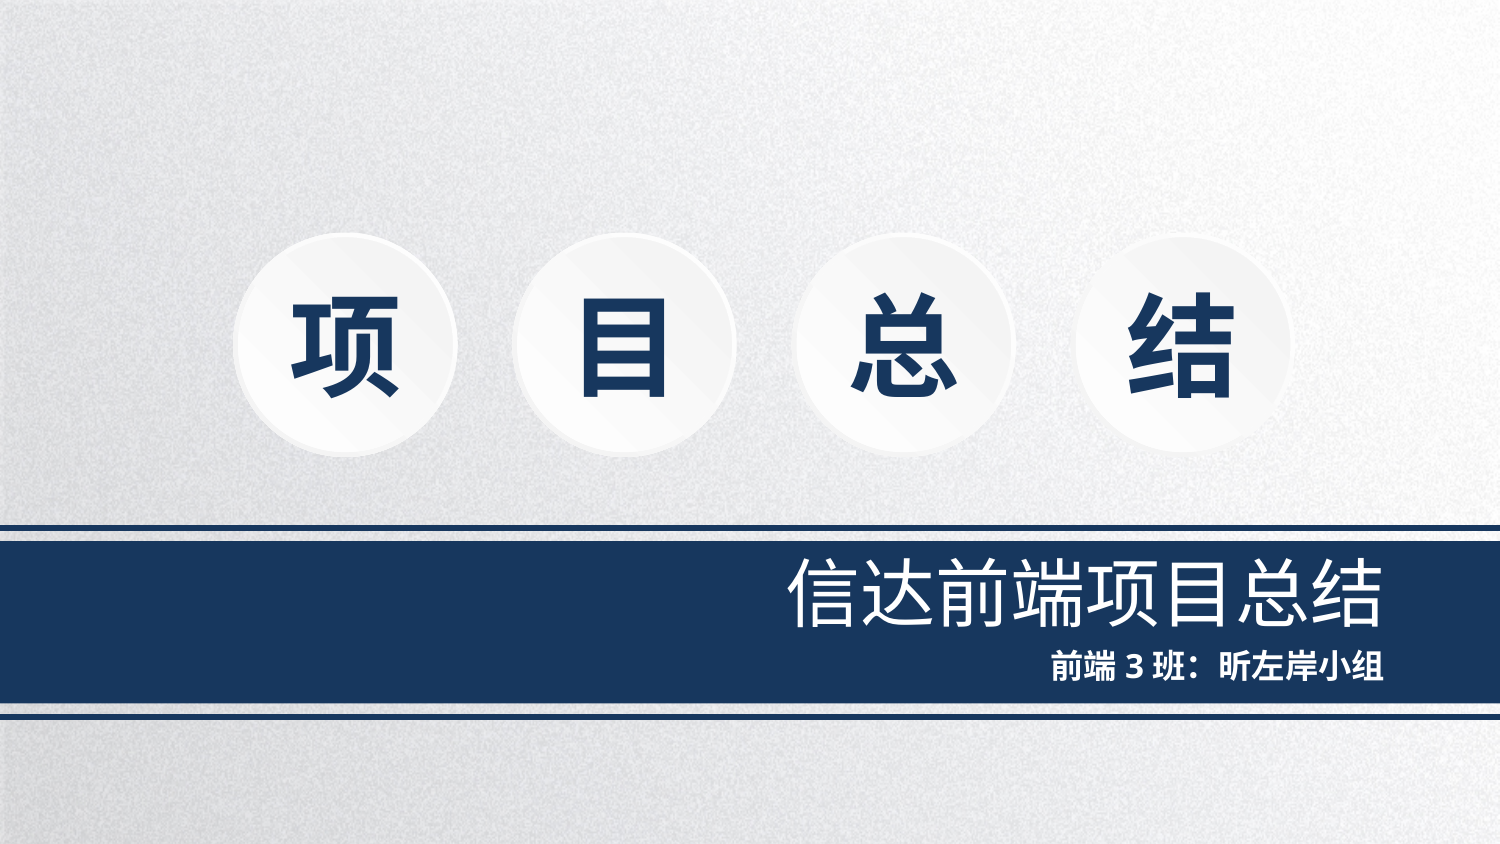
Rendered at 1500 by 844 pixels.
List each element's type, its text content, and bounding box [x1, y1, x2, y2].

text_box 前端3班：昕左岸小组 [419, 645, 1400, 693]
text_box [511, 232, 737, 458]
text_box [0, 541, 1500, 704]
picture [0, 704, 1500, 714]
picture [0, 720, 1500, 844]
picture [0, 531, 1500, 541]
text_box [791, 232, 1017, 458]
picture [0, 0, 1500, 525]
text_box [1070, 232, 1296, 458]
text_box 信达前端项目总结 [419, 539, 1400, 645]
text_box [232, 232, 458, 458]
